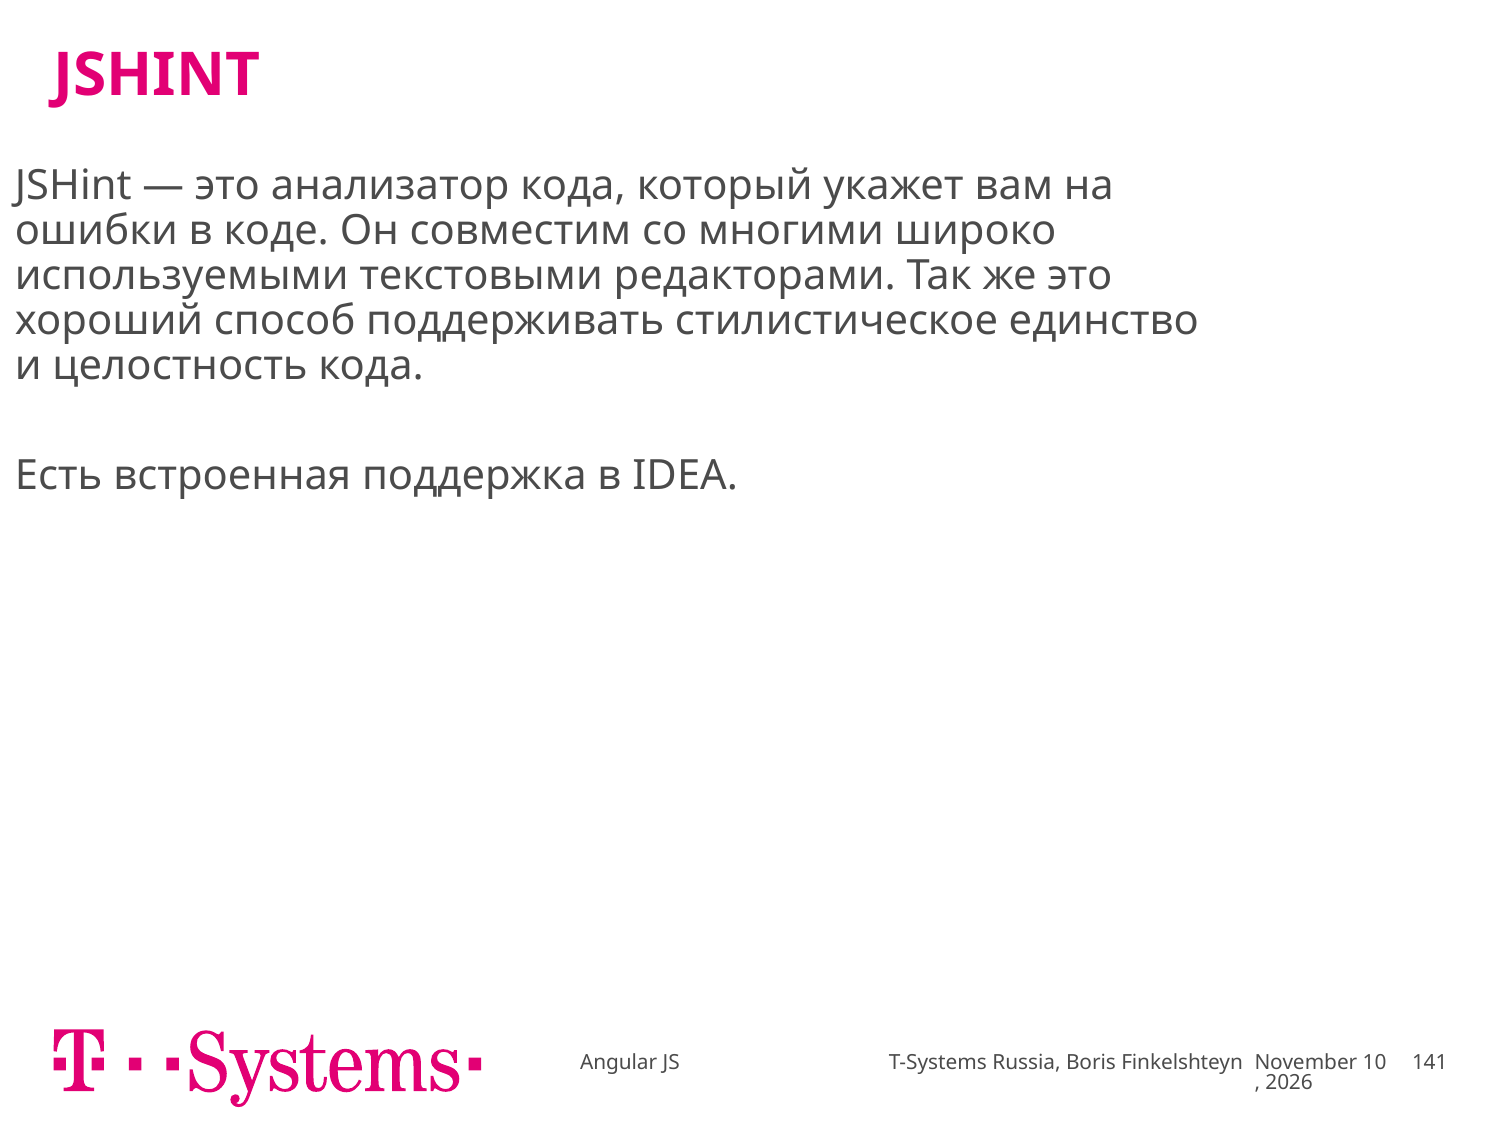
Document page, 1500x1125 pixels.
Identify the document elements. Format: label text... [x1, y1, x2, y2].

slide_number 141 [1399, 1038, 1448, 1087]
text_box JSHint — это анализатор кода, который укажет вам на ошибки в коде. Он совместим со многими широко используемыми текстовыми редакторами. Так же это хороший способ поддерживать стилистическое единство и целостность кода. Есть встроенная поддержка в IDEA. [14, 163, 1219, 693]
title JSHINT [53, 43, 1447, 132]
footer Angular JS T-Systems Russia, Boris Finkelshteyn [567, 1038, 1244, 1087]
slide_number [1254, 1038, 1389, 1087]
